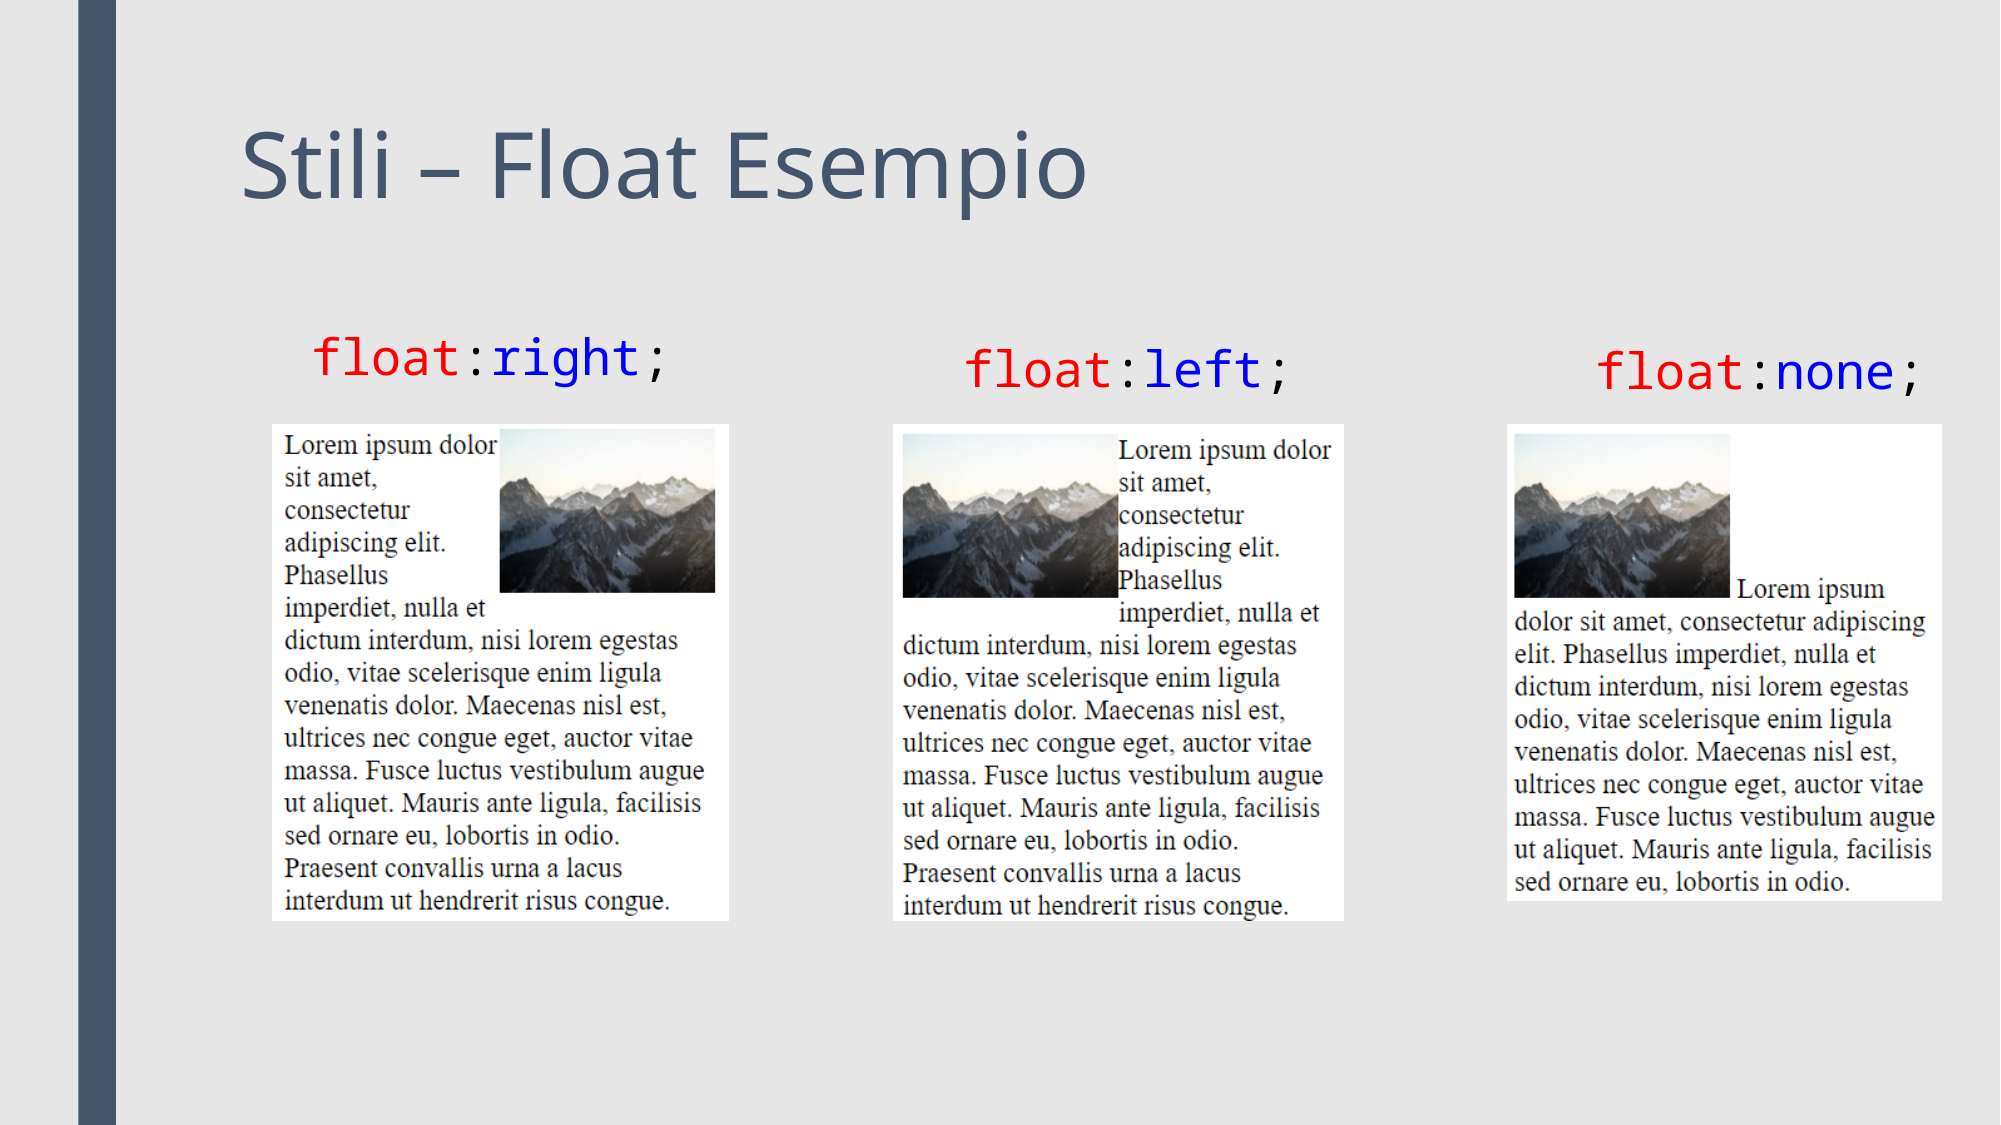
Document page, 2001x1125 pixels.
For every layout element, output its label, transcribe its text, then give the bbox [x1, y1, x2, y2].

text_box float:left; [918, 329, 1309, 405]
picture [1507, 424, 1942, 901]
title Stili – Float Esempio [225, 112, 1800, 357]
picture [893, 424, 1344, 921]
picture [271, 424, 729, 921]
text_box float:none; [1550, 332, 1941, 408]
text_box float:right; [266, 318, 687, 394]
